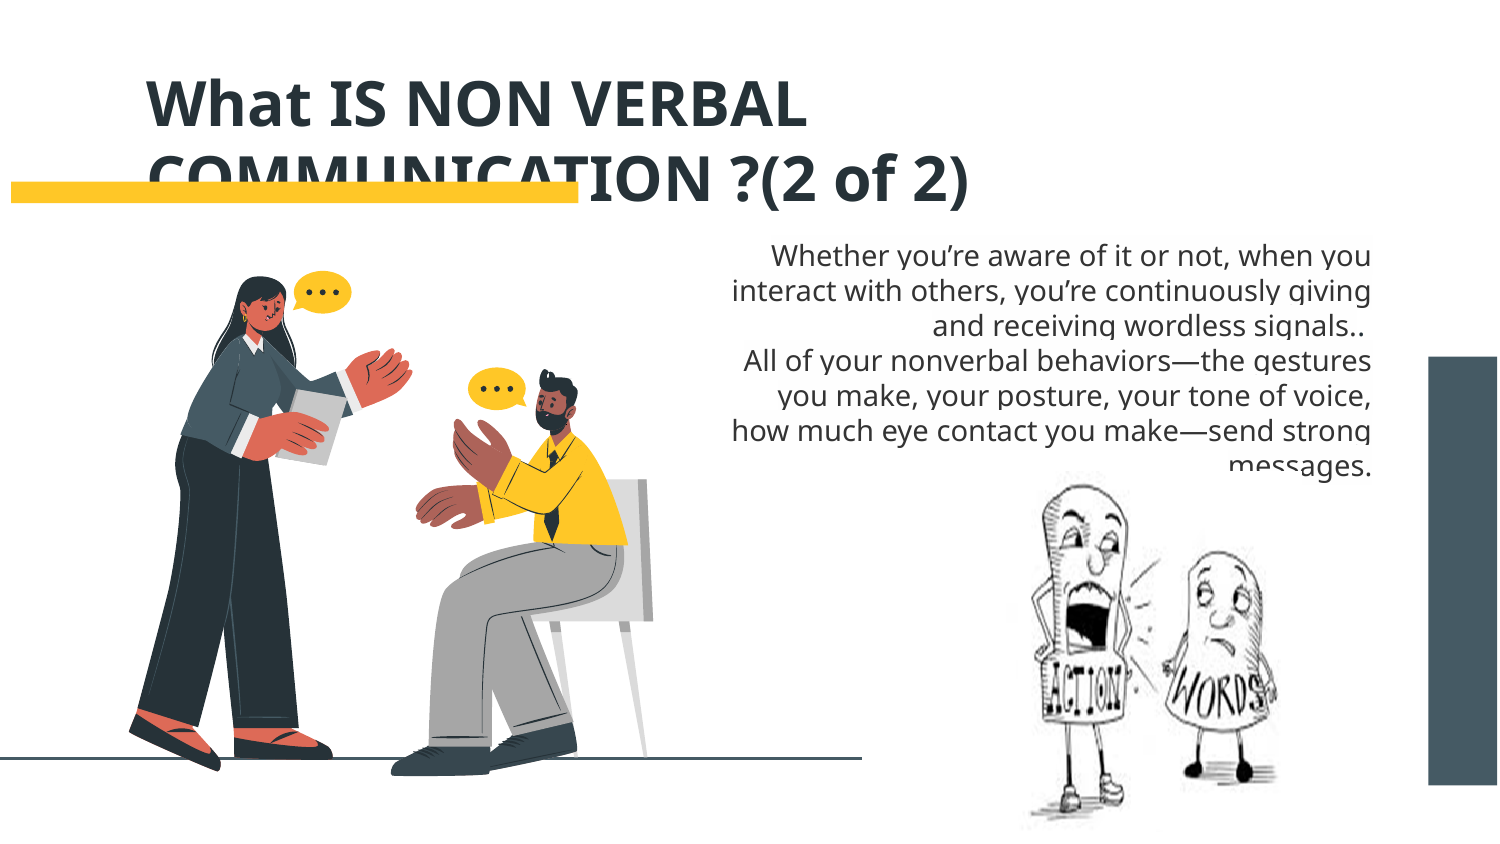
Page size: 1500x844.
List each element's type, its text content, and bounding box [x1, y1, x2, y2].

text_box [1428, 356, 1498, 786]
picture [988, 471, 1303, 833]
list Whether you’re aware of it or not, when you interact with others, you’re continuously giving and receiving wordless signals.. All of your nonverbal behaviors—the gestures you make, your posture, your tone of voice, how much eye contact you make—send strong messages. [716, 221, 1388, 498]
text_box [0, 270, 863, 777]
text_box [11, 181, 579, 204]
title What IS NON VERBAL COMMUNICATION ?(2 of 2) [131, 86, 1151, 193]
